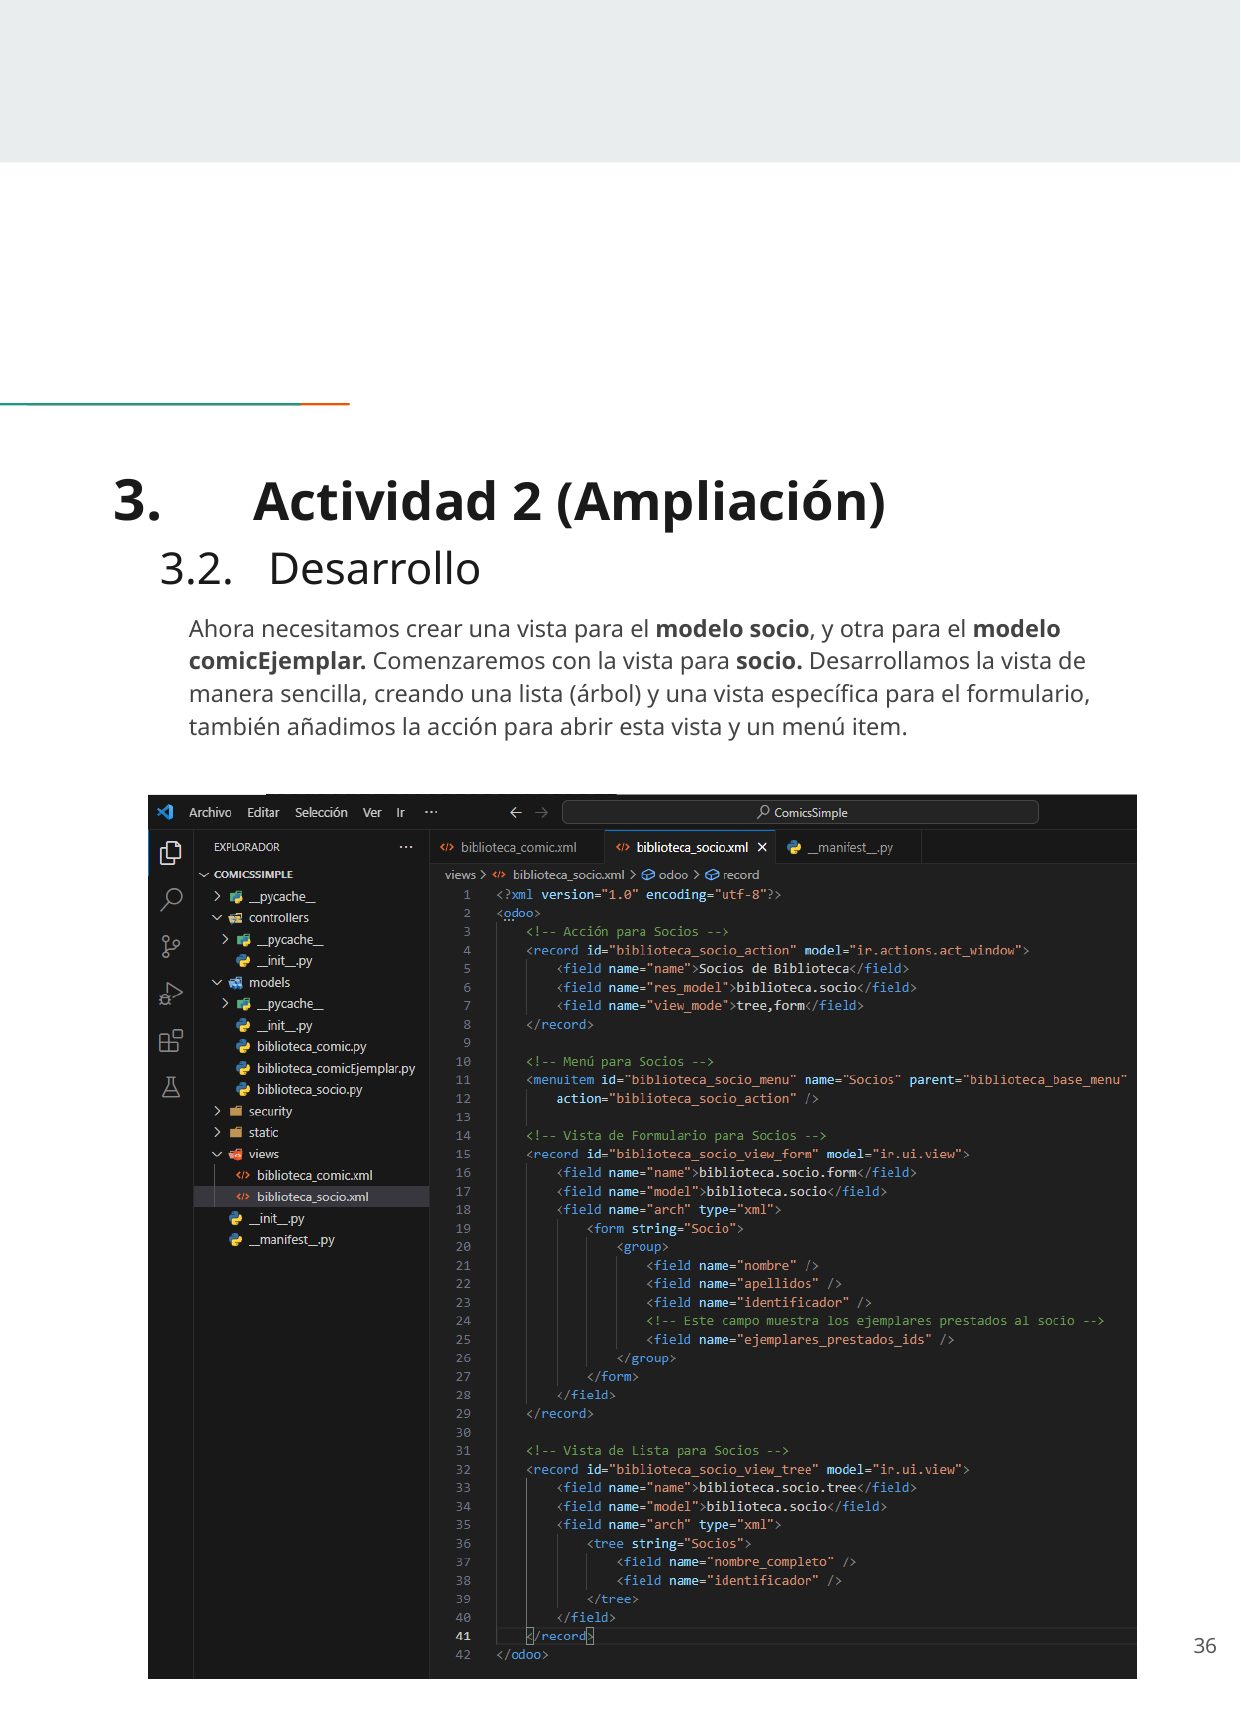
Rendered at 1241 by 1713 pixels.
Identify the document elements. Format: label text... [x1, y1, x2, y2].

title 3. Actividad 2 (Ampliación) 3.2. Desarrollo [98, 439, 1233, 609]
slide_number ‹#› [1157, 1581, 1233, 1713]
picture [148, 793, 1138, 1680]
list Ahora necesitamos crear una vista para el modelo socio, y otra para el modelo comicEjemplar. Comenzaremos con la vista para socio. Desarrollamos la vista de manera sencilla, creando una lista (árbol) y una vista específica para el formulario, también añadimos la acción para abrir esta vista y un menú item. [98, 594, 1142, 1617]
